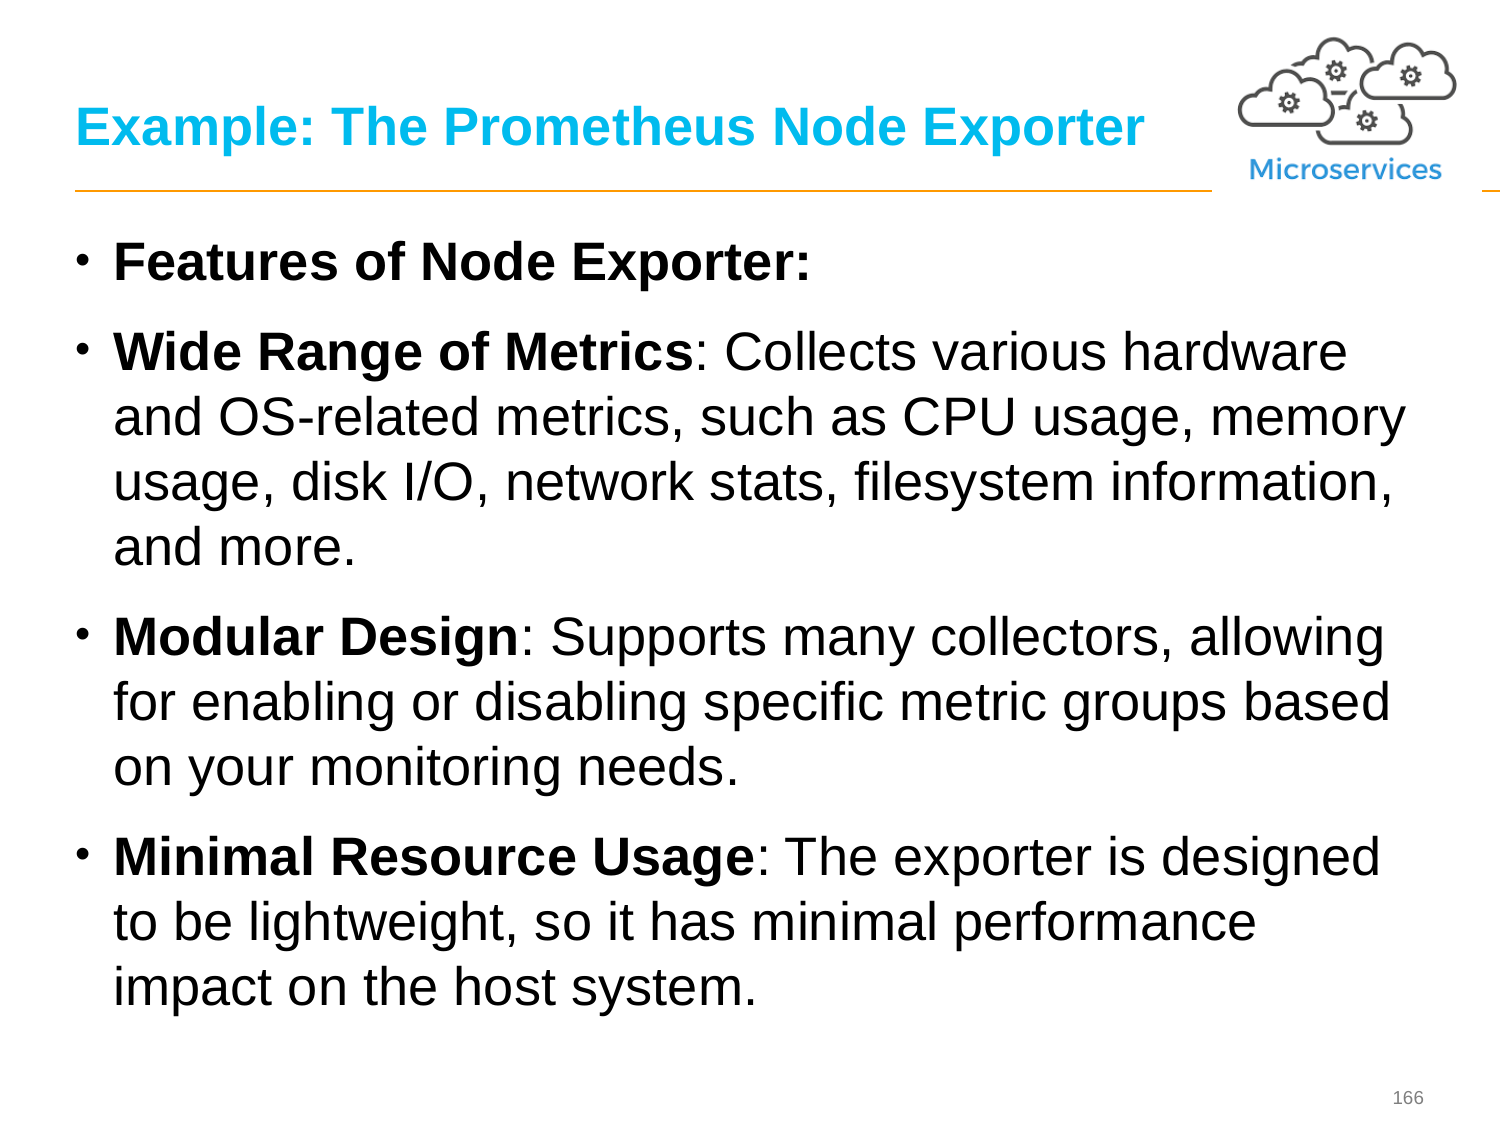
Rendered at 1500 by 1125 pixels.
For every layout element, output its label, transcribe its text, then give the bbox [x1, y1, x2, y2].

picture [1212, 1, 1482, 203]
title Example: The Prometheus Node Exporter [75, 27, 1422, 157]
list Features of Node Exporter: Wide Range of Metrics: Collects various hardware and OS-related metrics, such as CPU usage, memory usage, disk I/O, network stats, filesystem information, and more. Modular Design: Supports many collectors, allowing for enabling or disabling specific metric groups based on your monitoring needs. Minimal Resource Usage: The exporter is designed to be lightweight, so it has minimal performance impact on the host system. [75, 226, 1425, 1018]
